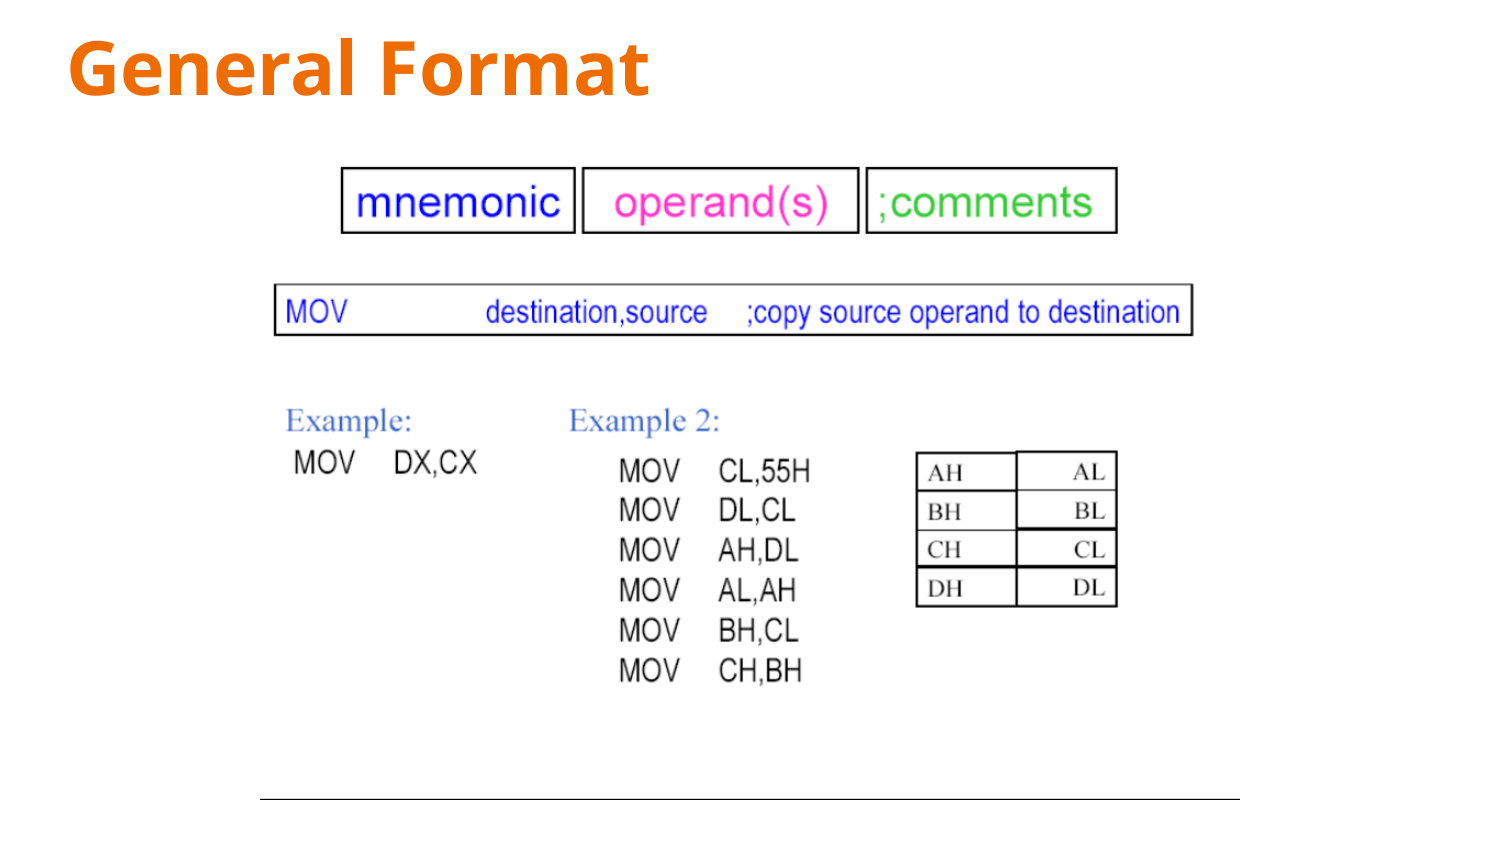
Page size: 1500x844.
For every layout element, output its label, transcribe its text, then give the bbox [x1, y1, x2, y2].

title General Format [51, 0, 1449, 189]
picture [259, 164, 1241, 800]
